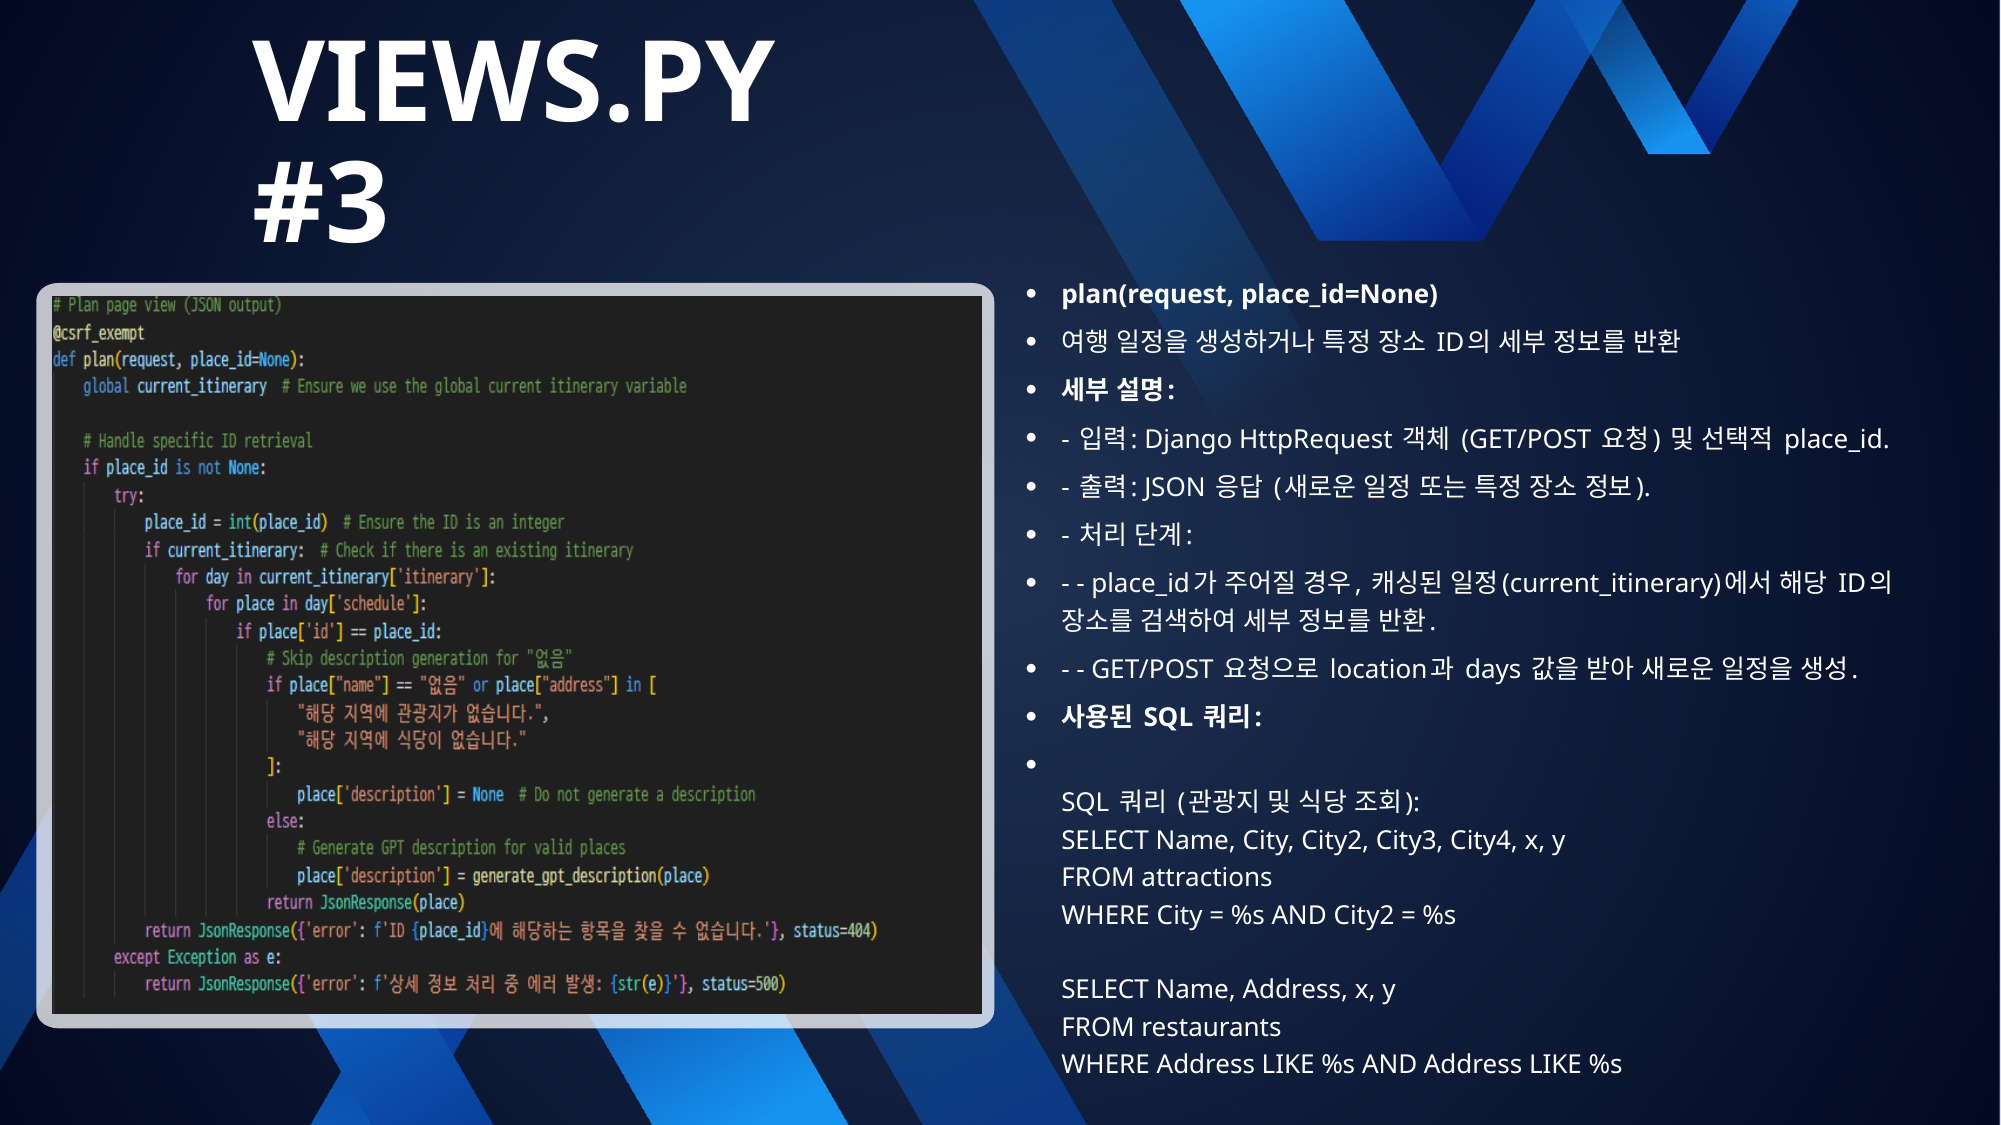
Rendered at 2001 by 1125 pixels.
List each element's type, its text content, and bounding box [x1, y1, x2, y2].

text_box [0, 0, 2000, 1125]
list plan(request, place_id=None) 여행 일정을 생성하거나 특정 장소 ID의 세부 정보를 반환 세부 설명: - 입력: Django HttpRequest 객체 (GET/POST 요청) 및 선택적 place_id. - 출력: JSON 응답 (새로운 일정 또는 특정 장소 정보). - 처리 단계: - - place_id가 주어질 경우, 캐싱된 일정(current_itinerary)에서 해당 ID의 장소를 검색하여 세부 정보를 반환. - - GET/POST 요청으로 location과 days 값을 받아 새로운 일정을 생성. 사용된 SQL 쿼리: SQL 쿼리 (관광지 및 식당 조회): SELECT Name, City, City2, City3, City4, x, y FROM attractions WHERE City = %s AND City2 = %s SELECT Name, Address, x, y FROM restaurants WHERE Address LIKE %s AND Address LIKE %s [1010, 263, 1972, 1088]
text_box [35, 282, 995, 1029]
title views.py #3 [237, 24, 1863, 267]
picture [52, 296, 983, 1014]
